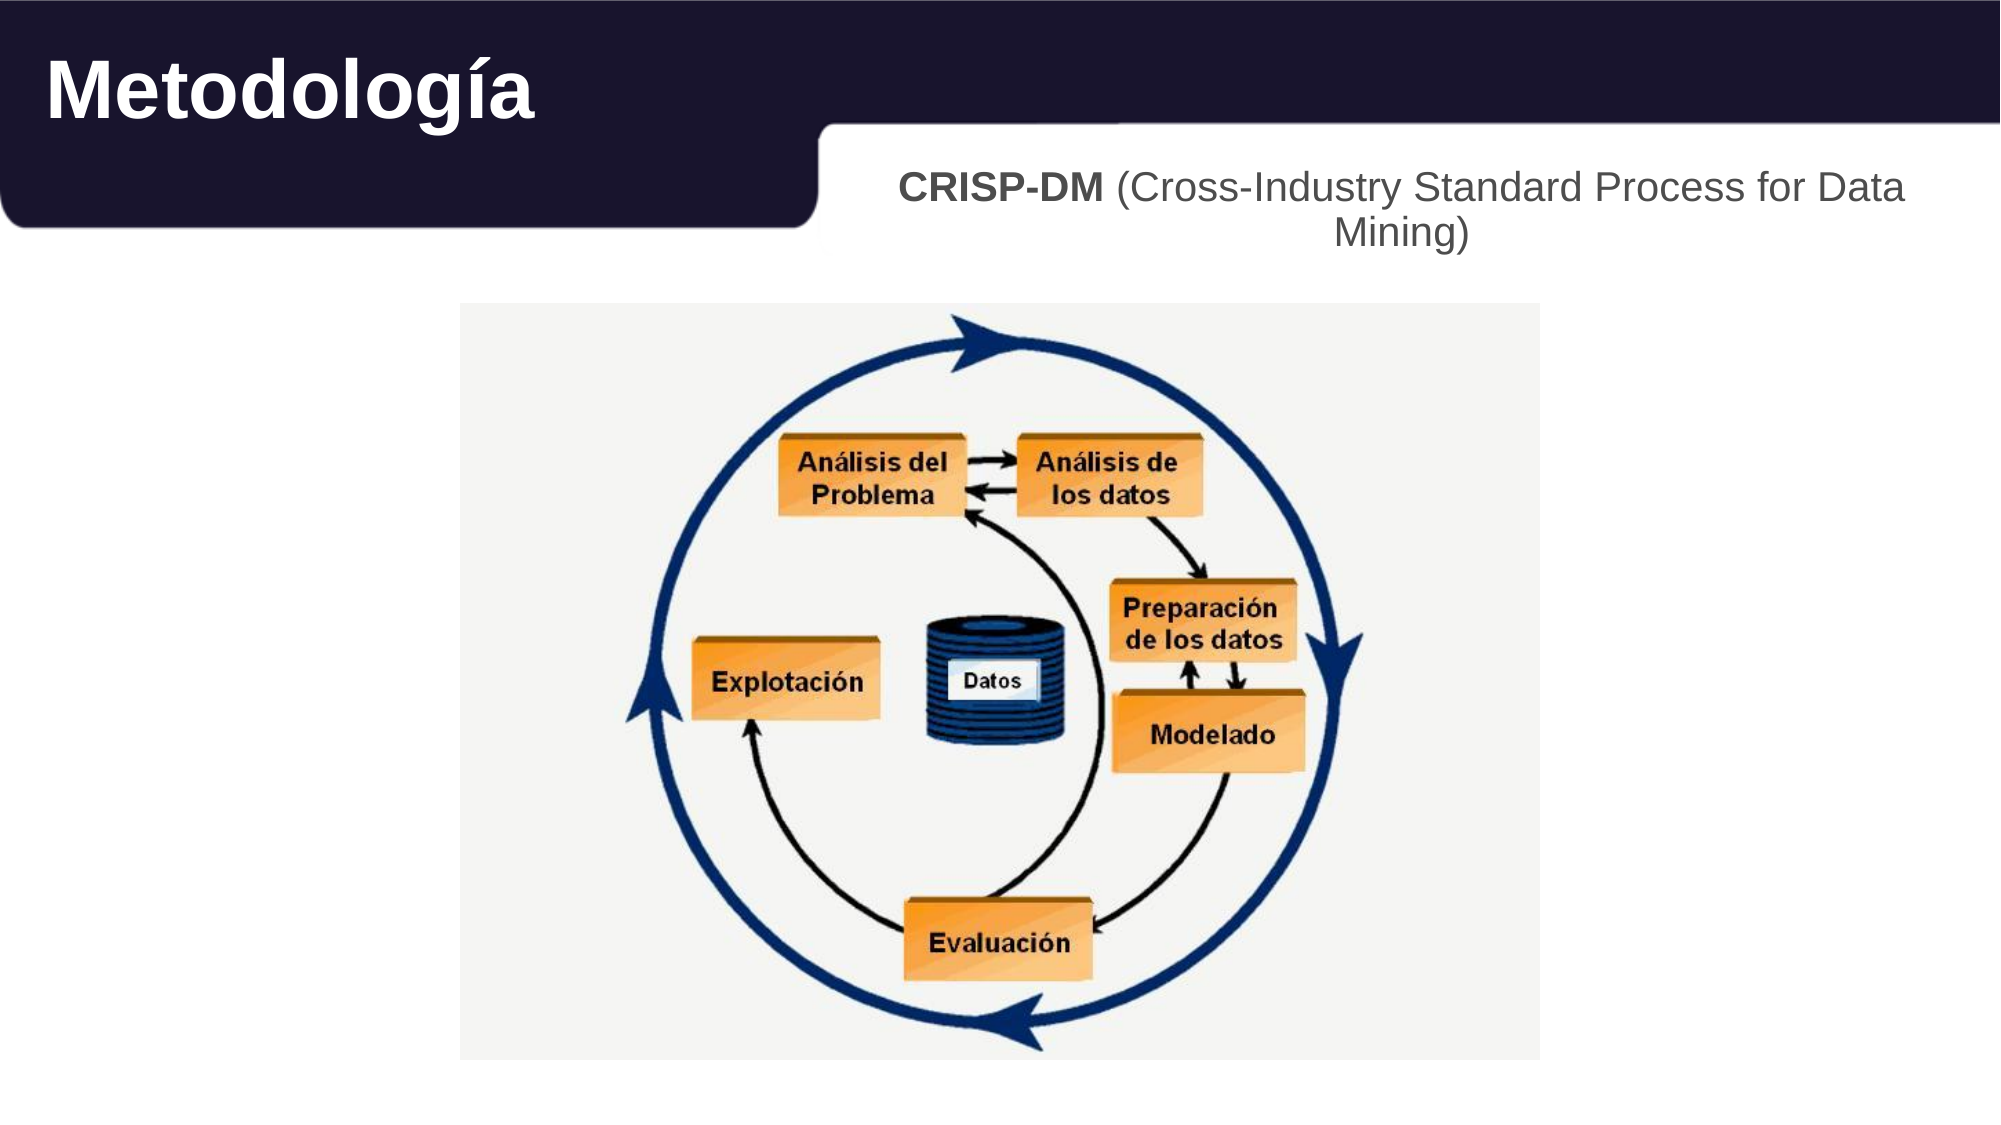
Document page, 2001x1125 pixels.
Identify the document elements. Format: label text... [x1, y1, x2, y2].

text_box CRISP-DM (Cross-Industry Standard Process for Data Mining) [830, 158, 1974, 271]
text_box Metodología [30, 27, 1598, 108]
picture [0, 0, 2000, 1125]
